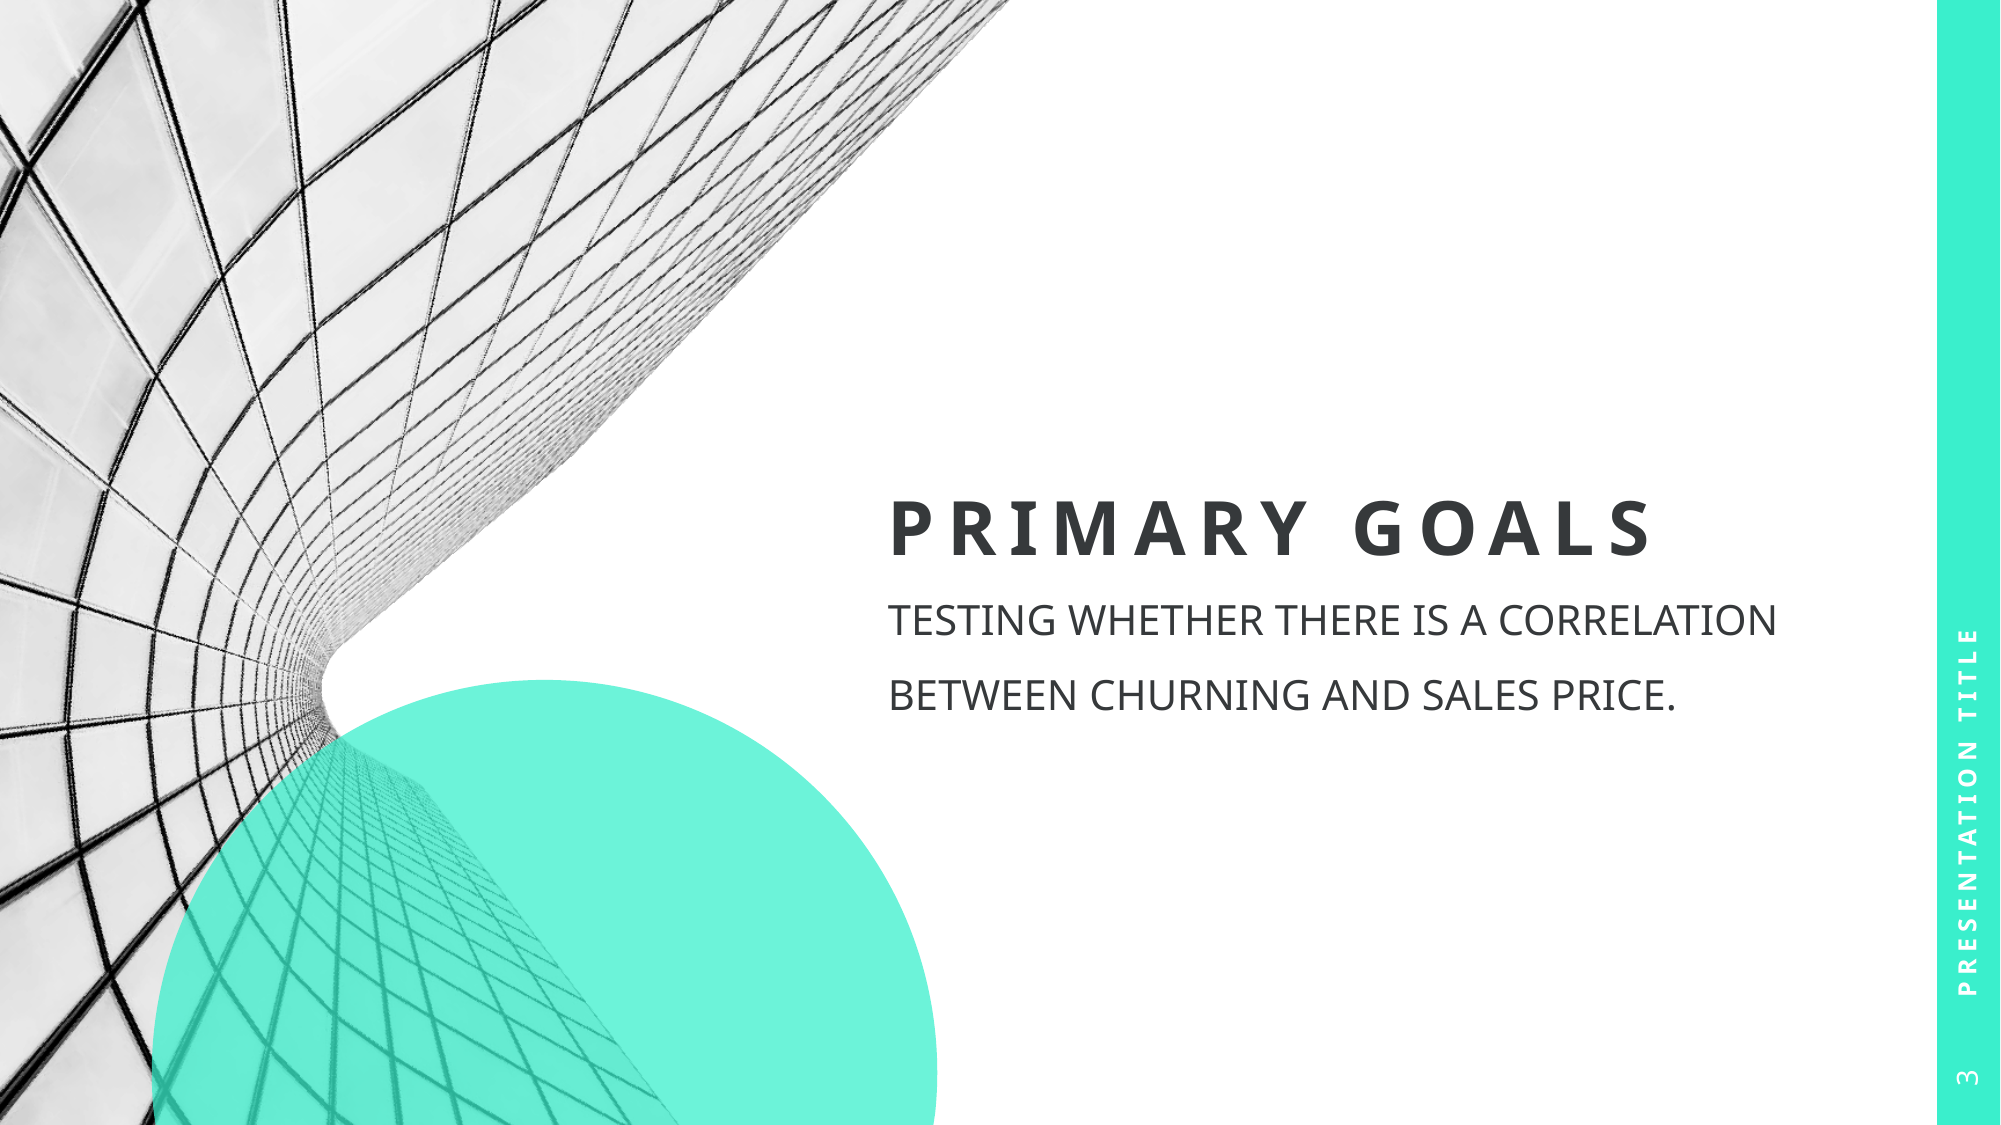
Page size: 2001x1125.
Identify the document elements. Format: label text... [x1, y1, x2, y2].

footer Presentation Title [1937, 0, 2000, 1032]
title PRIMARY GOALS [888, 335, 1878, 569]
subtitle Testing whether there is a correlation between churning and sales price. [888, 569, 1878, 748]
slide_number 3 [1937, 1032, 2000, 1125]
